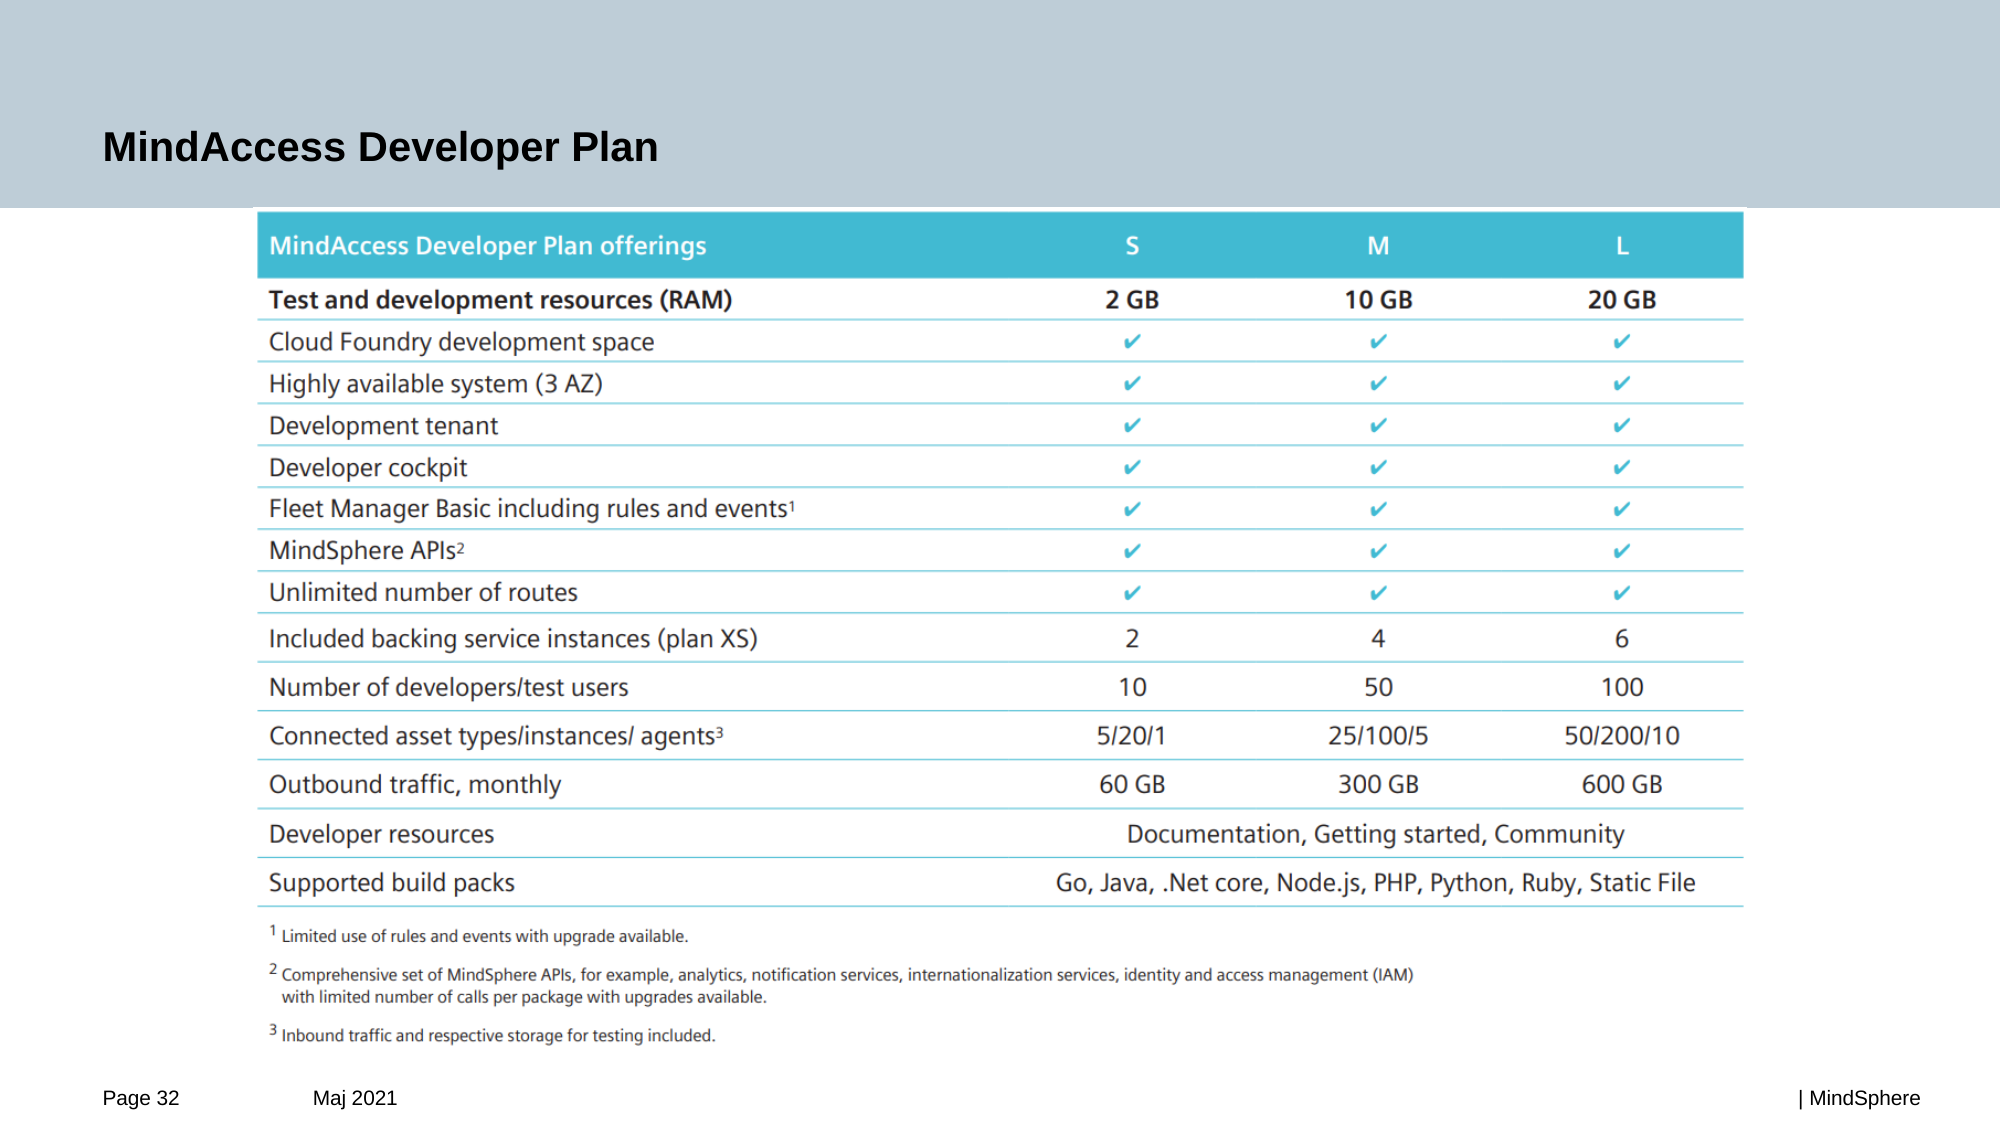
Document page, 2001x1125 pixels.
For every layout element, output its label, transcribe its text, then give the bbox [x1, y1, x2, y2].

title MindAccess Developer Plan [0, 0, 2000, 209]
picture [253, 207, 1747, 1060]
